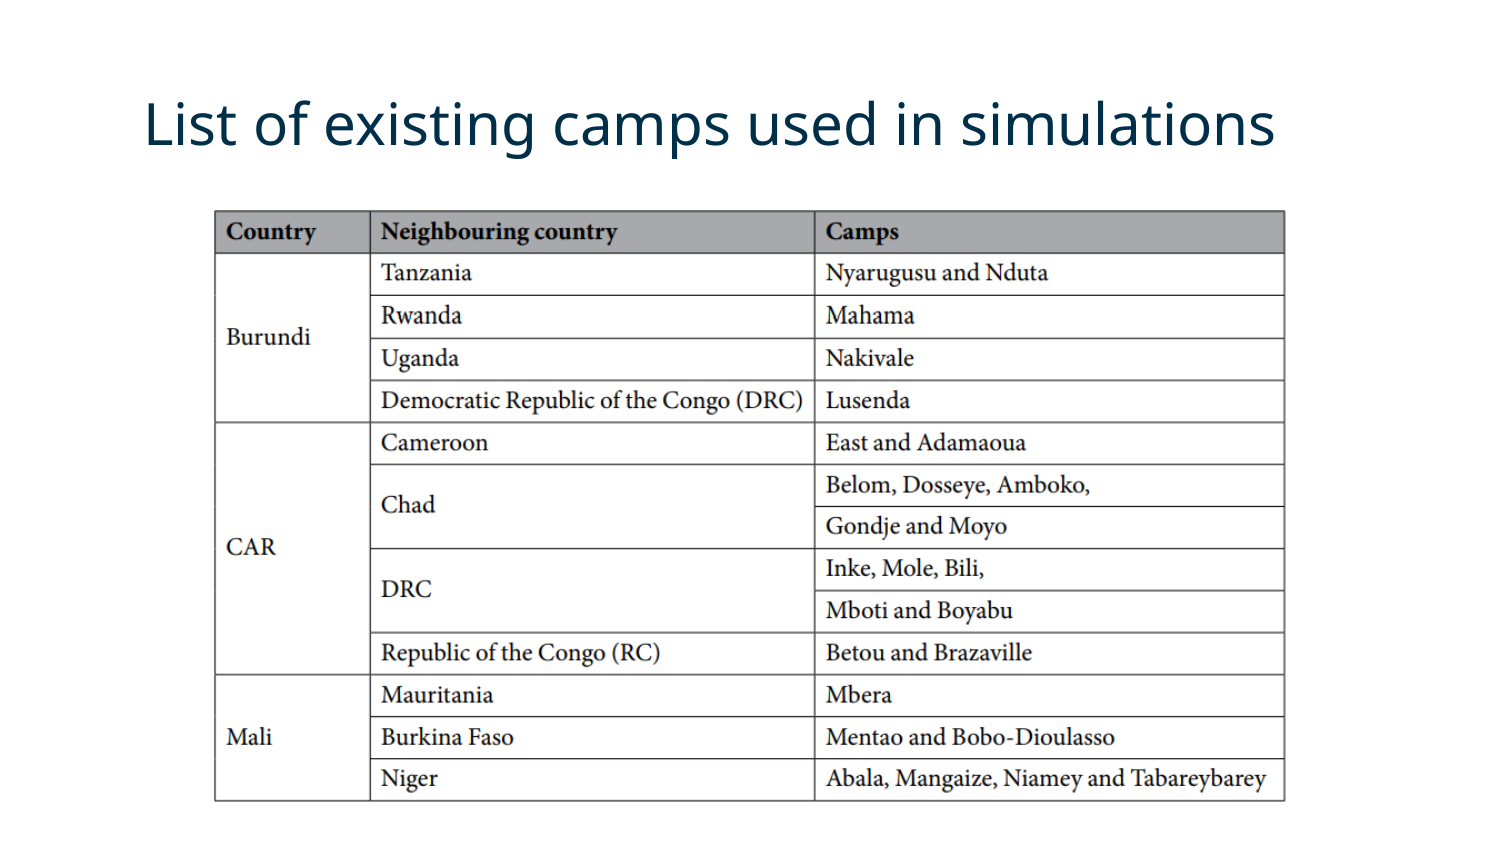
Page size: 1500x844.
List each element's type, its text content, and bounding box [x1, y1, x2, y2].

title List of existing camps used in simulations [103, 44, 1397, 208]
picture [210, 207, 1290, 807]
